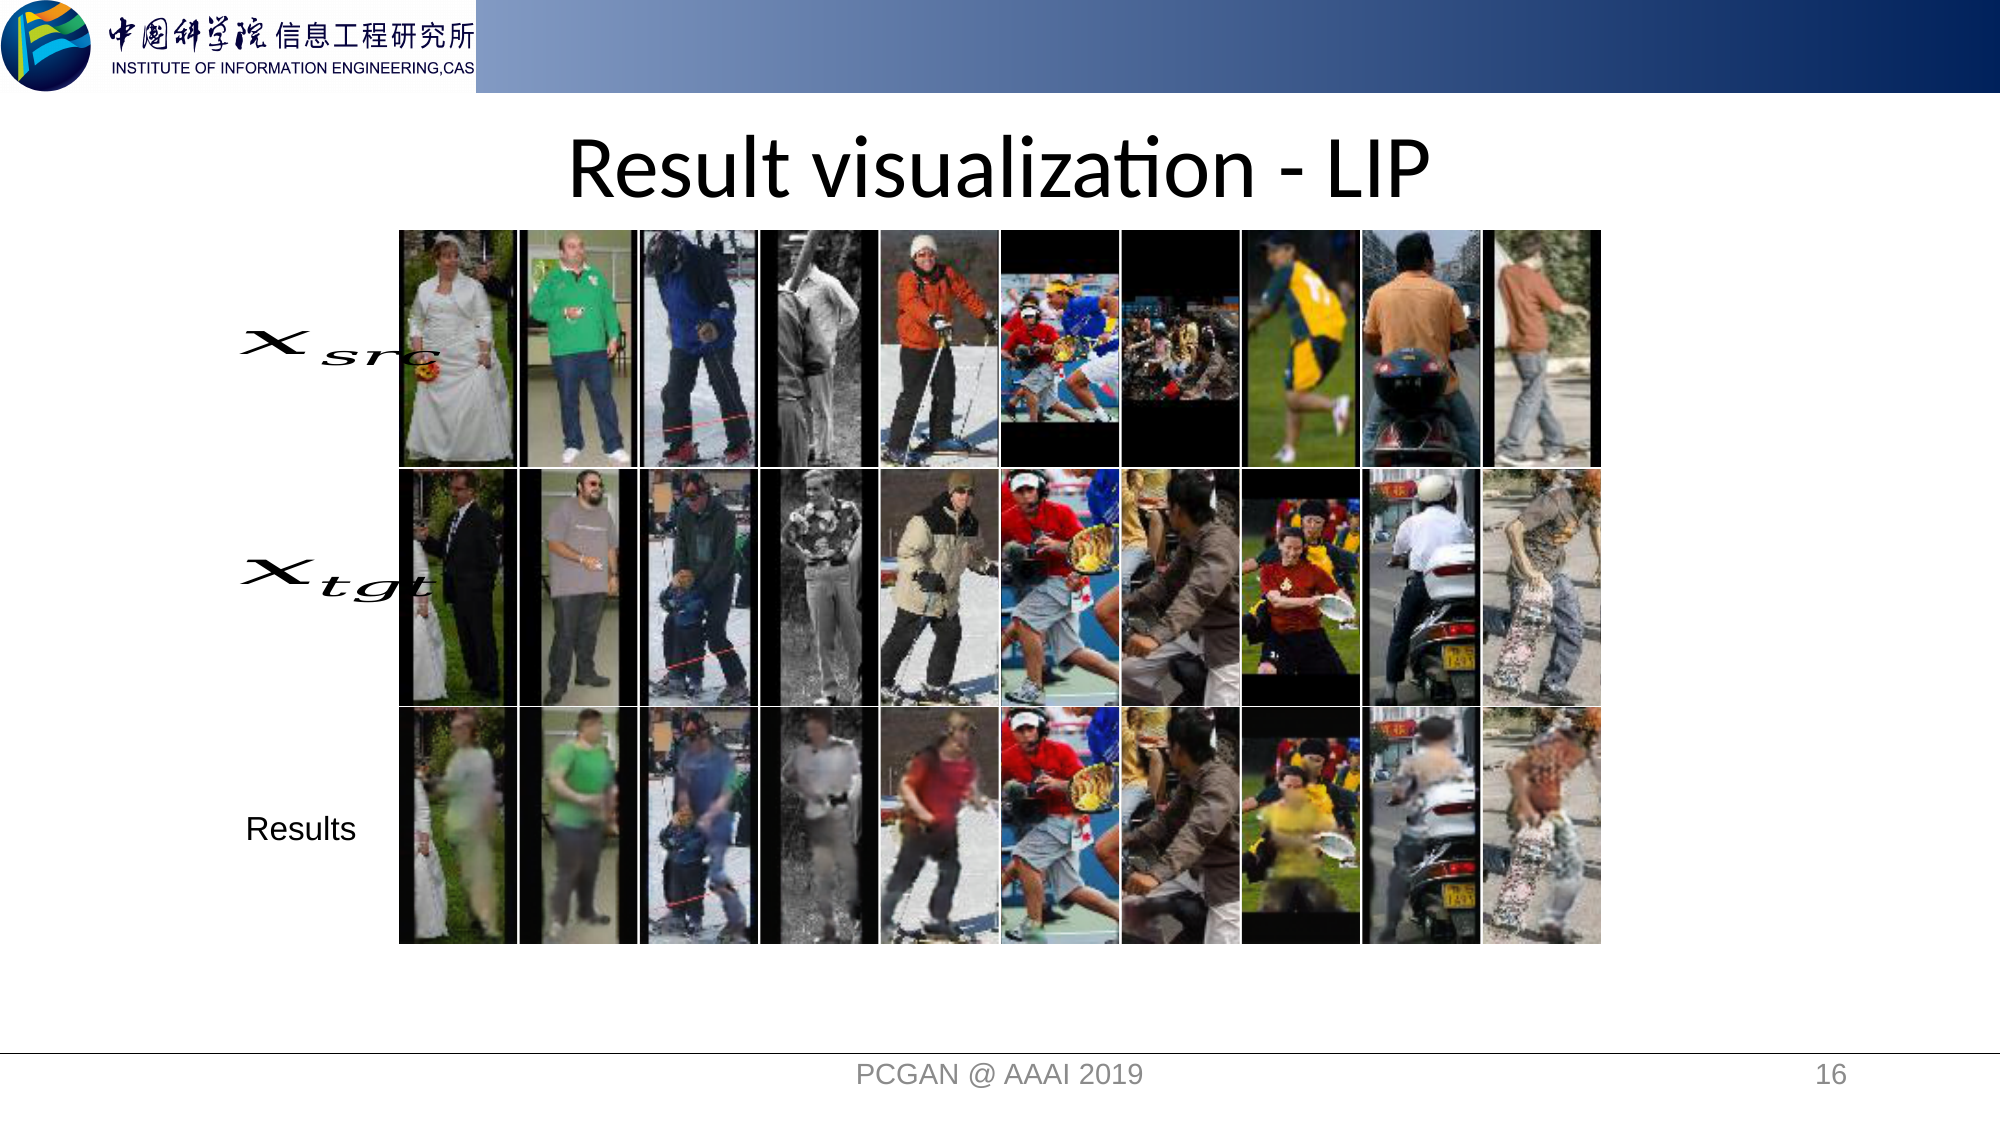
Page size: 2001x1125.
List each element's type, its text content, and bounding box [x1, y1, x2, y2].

picture [399, 468, 518, 706]
picture [880, 230, 999, 467]
picture [1482, 230, 1601, 467]
slide_number 16 [1412, 1042, 1863, 1103]
picture [880, 707, 999, 944]
picture [1001, 468, 1120, 706]
picture [1362, 707, 1481, 944]
picture [639, 468, 758, 706]
picture [519, 230, 638, 467]
picture [760, 230, 879, 467]
picture [399, 230, 518, 467]
picture [1001, 230, 1120, 467]
picture [519, 707, 638, 944]
picture [1482, 468, 1601, 706]
picture [1001, 707, 1120, 944]
picture [1121, 230, 1240, 467]
picture [639, 707, 758, 944]
text_box Results [230, 799, 399, 855]
picture [760, 468, 879, 706]
footer PCGAN @ AAAI 2019 [662, 1042, 1338, 1103]
title Result visualization - LIP [137, 59, 1863, 278]
picture [1362, 230, 1481, 467]
picture [760, 707, 879, 944]
picture [1482, 707, 1601, 944]
picture [1121, 707, 1240, 944]
picture [399, 707, 518, 944]
picture [0, 0, 476, 93]
picture [1241, 468, 1361, 706]
picture [639, 230, 758, 467]
picture [519, 468, 638, 706]
picture [1241, 230, 1361, 467]
picture [1121, 468, 1240, 706]
picture [1241, 707, 1361, 944]
picture [1362, 468, 1481, 706]
picture [880, 468, 999, 706]
